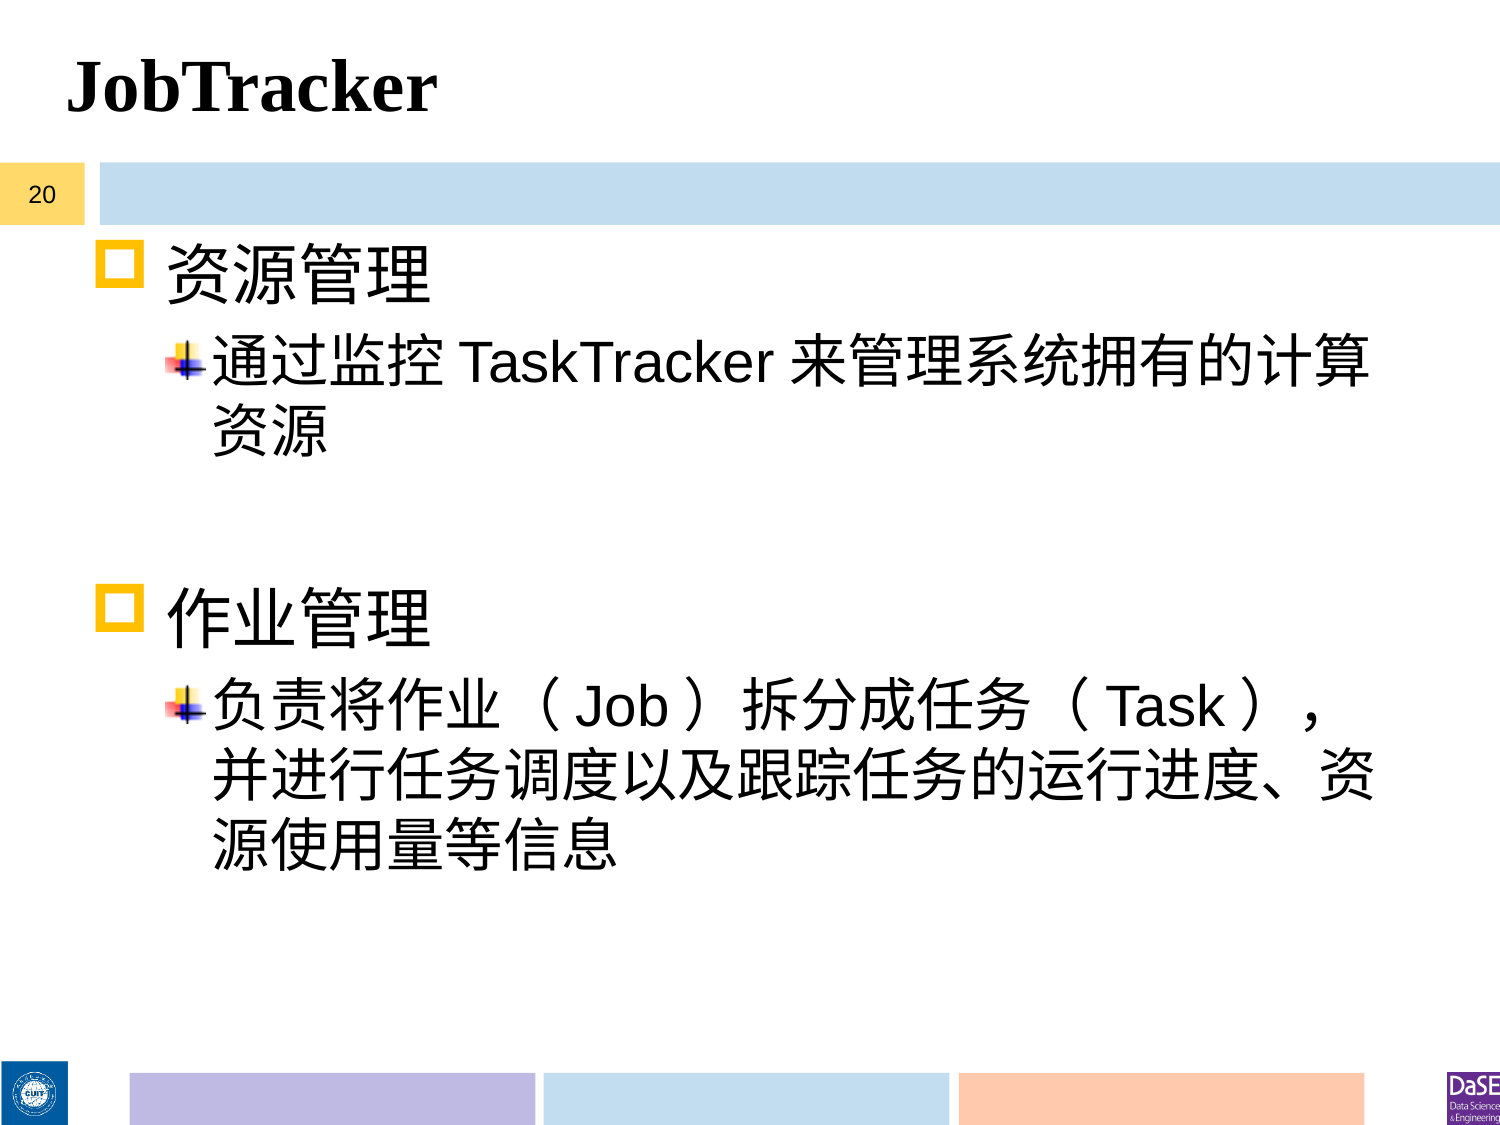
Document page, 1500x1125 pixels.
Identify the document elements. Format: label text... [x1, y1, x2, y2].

title JobTracker [50, 0, 1459, 175]
list 资源管理 通过监控TaskTracker来管理系统拥有的计算资源 作业管理 负责将作业（Job）拆分成任务（Task），并进行任务调度以及跟踪任务的运行进度、资源使用量等信息 [75, 224, 1425, 1005]
picture [1447, 1072, 1500, 1125]
picture [165, 683, 206, 724]
slide_number 20 [0, 162, 85, 225]
picture [0, 1059, 69, 1125]
picture [165, 338, 206, 380]
